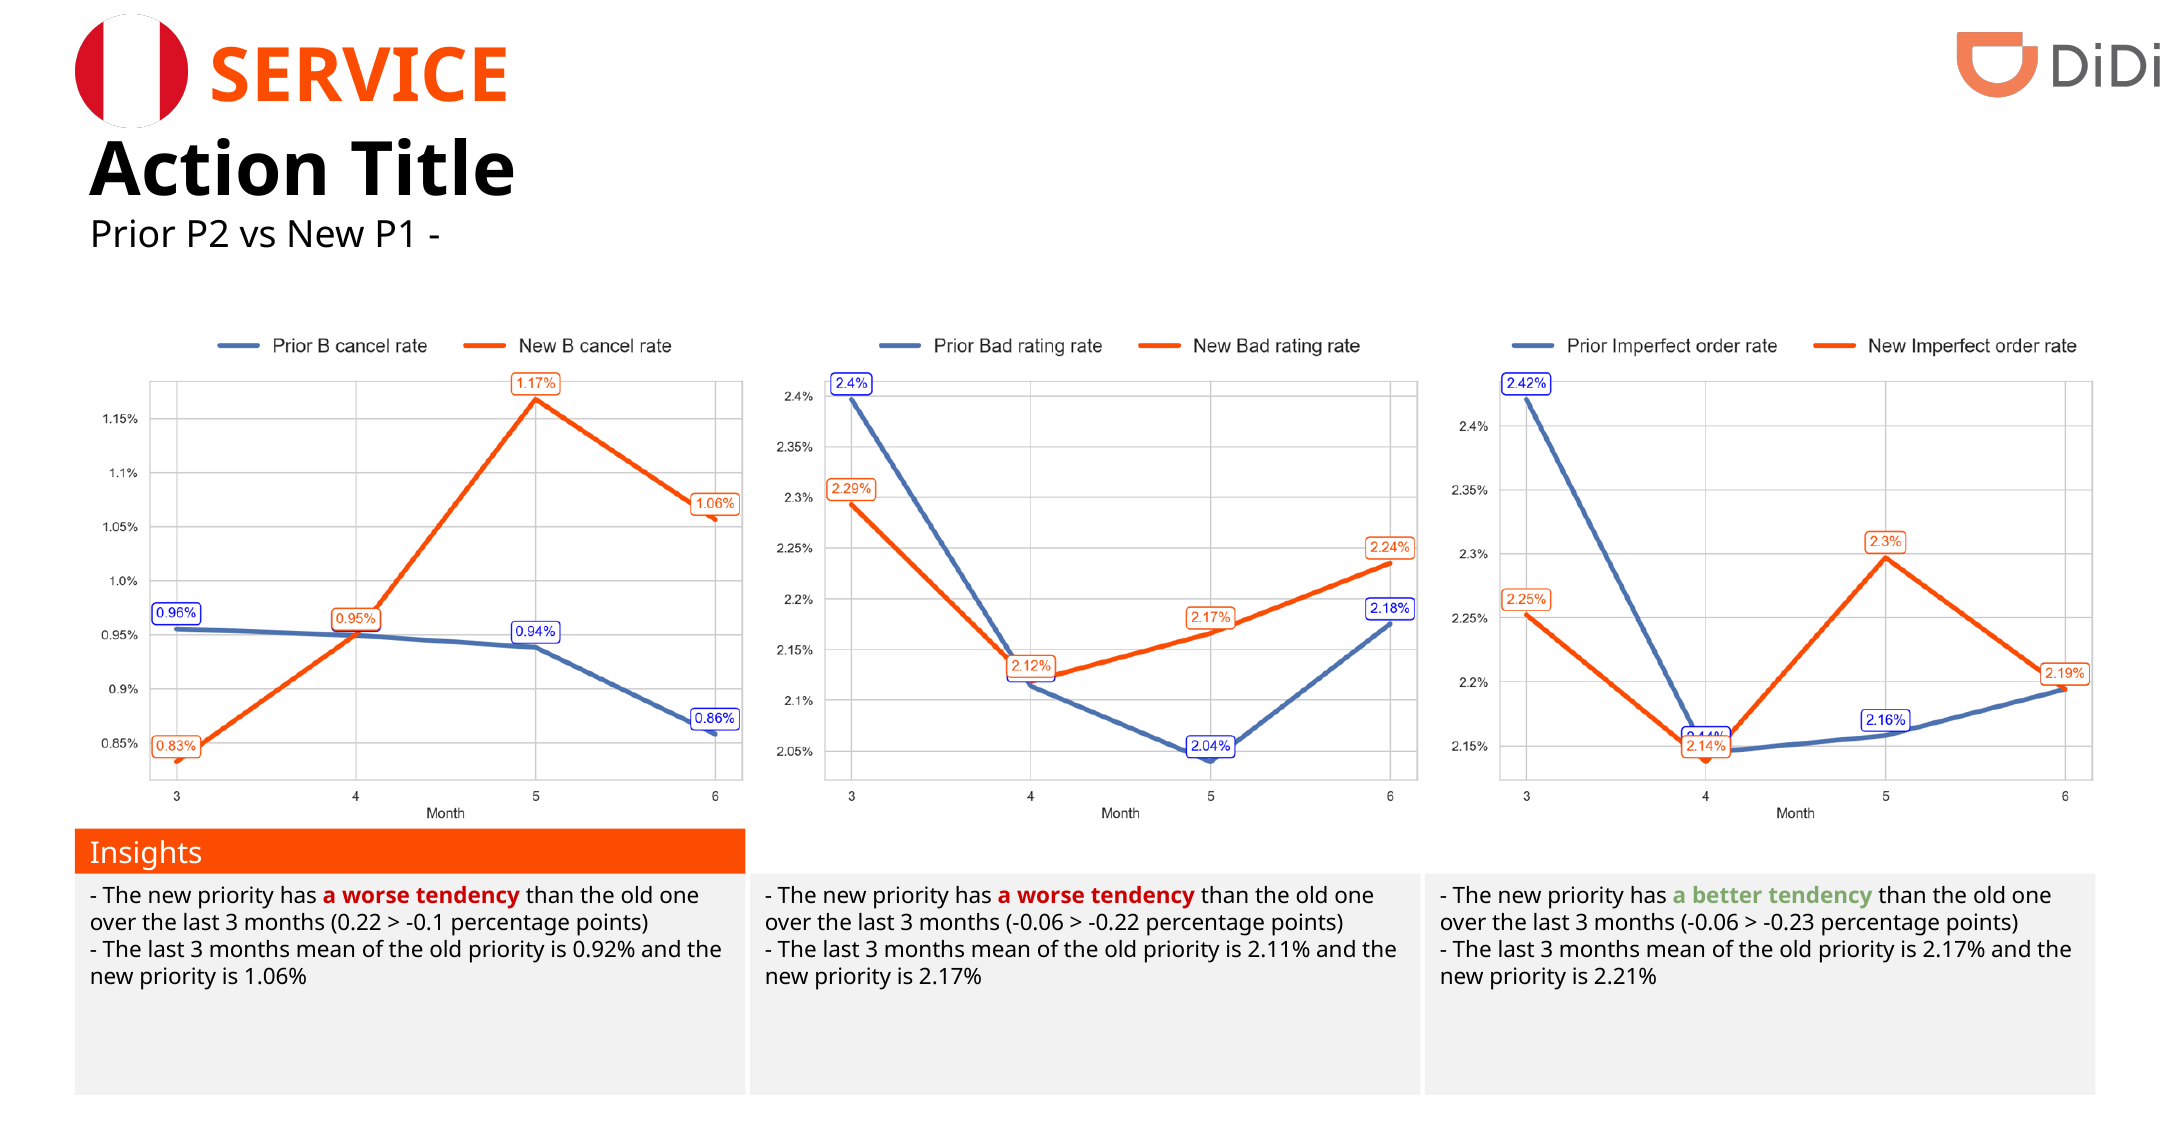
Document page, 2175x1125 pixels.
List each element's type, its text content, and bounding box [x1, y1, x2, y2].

picture [74, 322, 2101, 829]
text_box Action Title [74, 127, 2175, 202]
text_box - The new priority has a worse tendency than the old one over the last 3 months (0.22 > -0.1 percentage points) - The last 3 months mean of the old priority is 0.92% and the new priority is 1.06% [74, 874, 746, 1095]
text_box Prior P2 vs New P1 - [74, 202, 2175, 263]
picture [1949, 1, 2175, 129]
picture [74, 14, 188, 128]
text_box SERVICE [194, 15, 1800, 127]
text_box Insights [74, 837, 746, 874]
text_box - The new priority has a better tendency than the old one over the last 3 months (-0.06 > -0.23 percentage points) - The last 3 months mean of the old priority is 2.17% and the new priority is 2.21% [1424, 873, 2096, 1095]
text_box - The new priority has a worse tendency than the old one over the last 3 months (-0.06 > -0.22 percentage points) - The last 3 months mean of the old priority is 2.11% and the new priority is 2.17% [749, 873, 1421, 1095]
